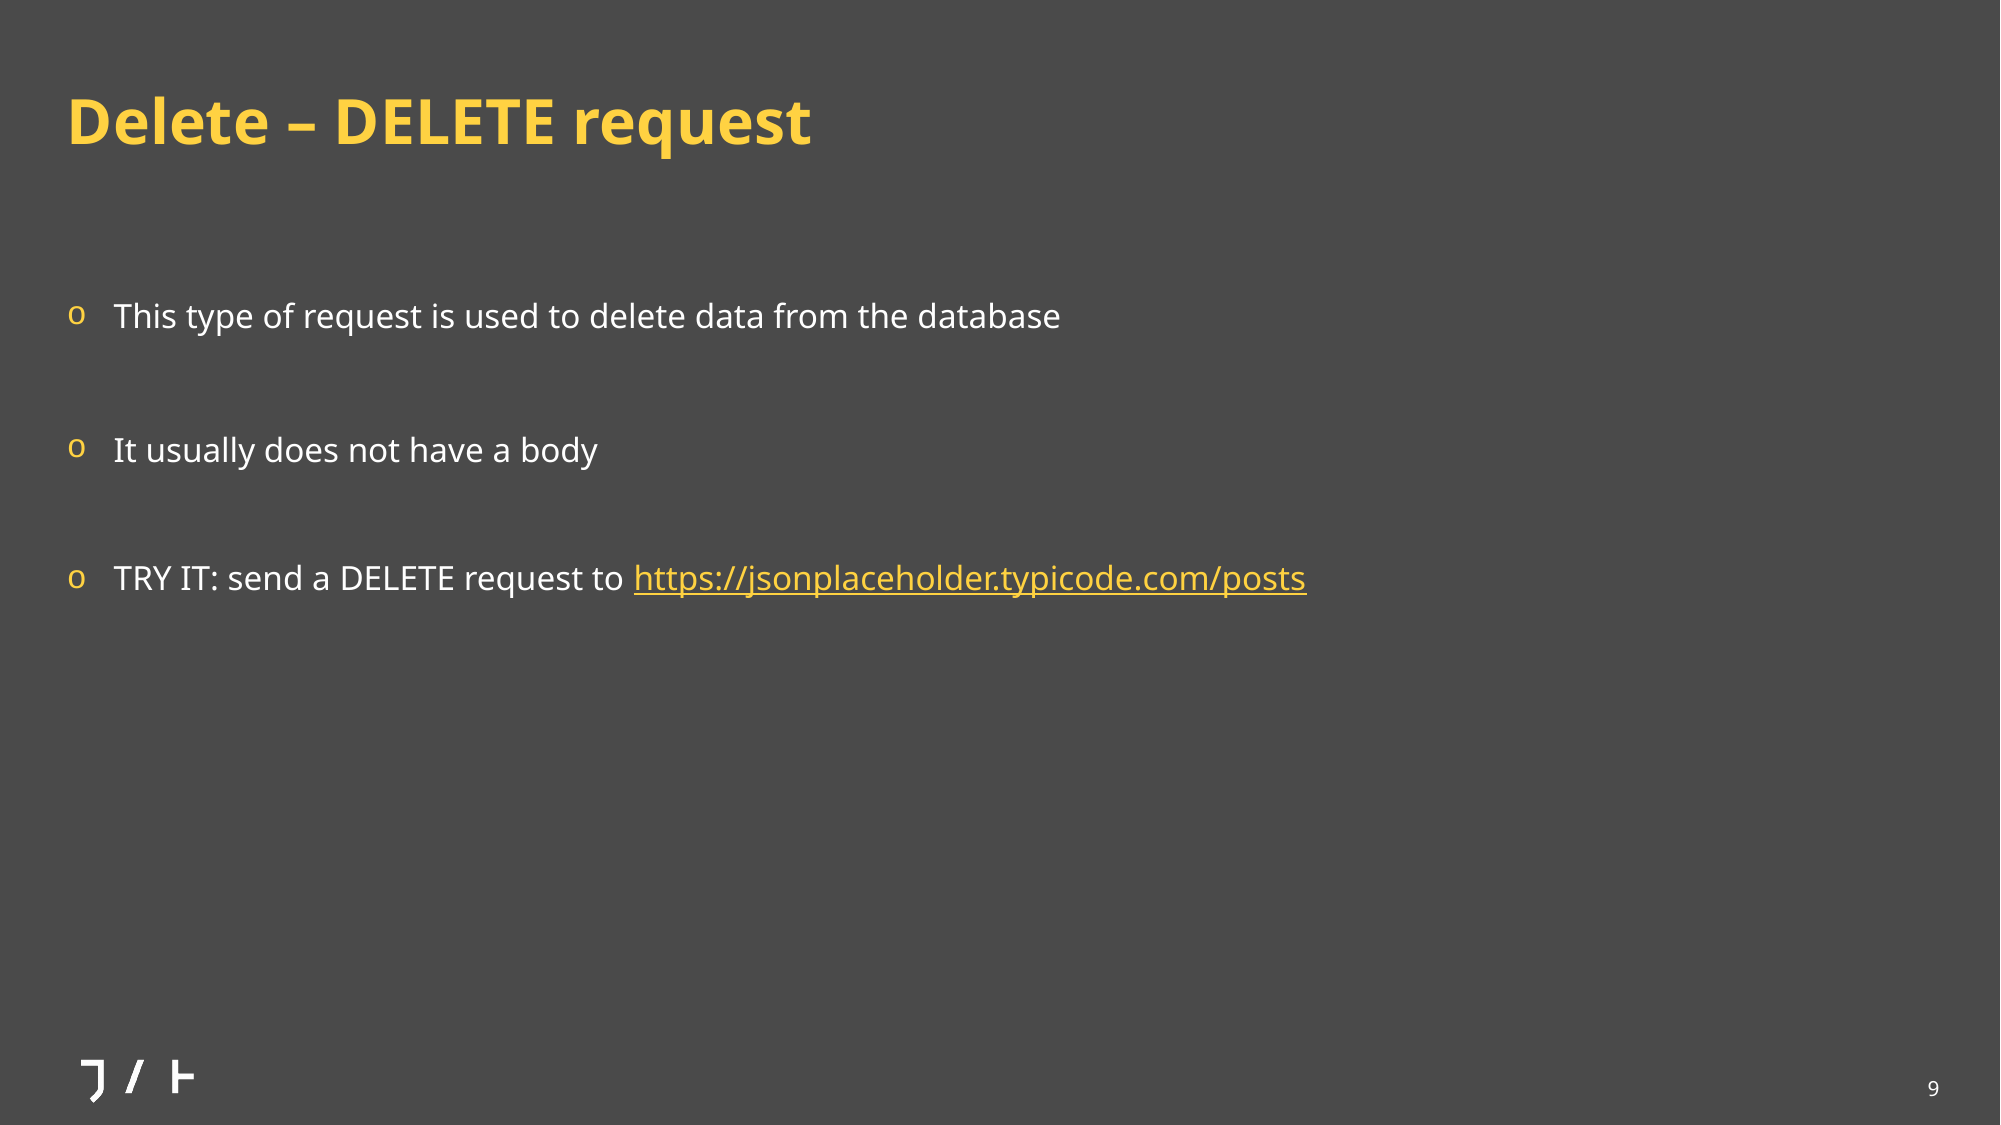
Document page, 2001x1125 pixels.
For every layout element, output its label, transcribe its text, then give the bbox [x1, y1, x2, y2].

picture [66, 1041, 205, 1115]
slide_number 9 [1903, 1070, 1963, 1110]
list This type of request is used to delete data from the database It usually does not have a body TRY IT: send a DELETE request to https://jsonplaceholder.typicode.com/posts [66, 261, 1904, 995]
title Delete – DELETE request [66, 55, 1904, 157]
